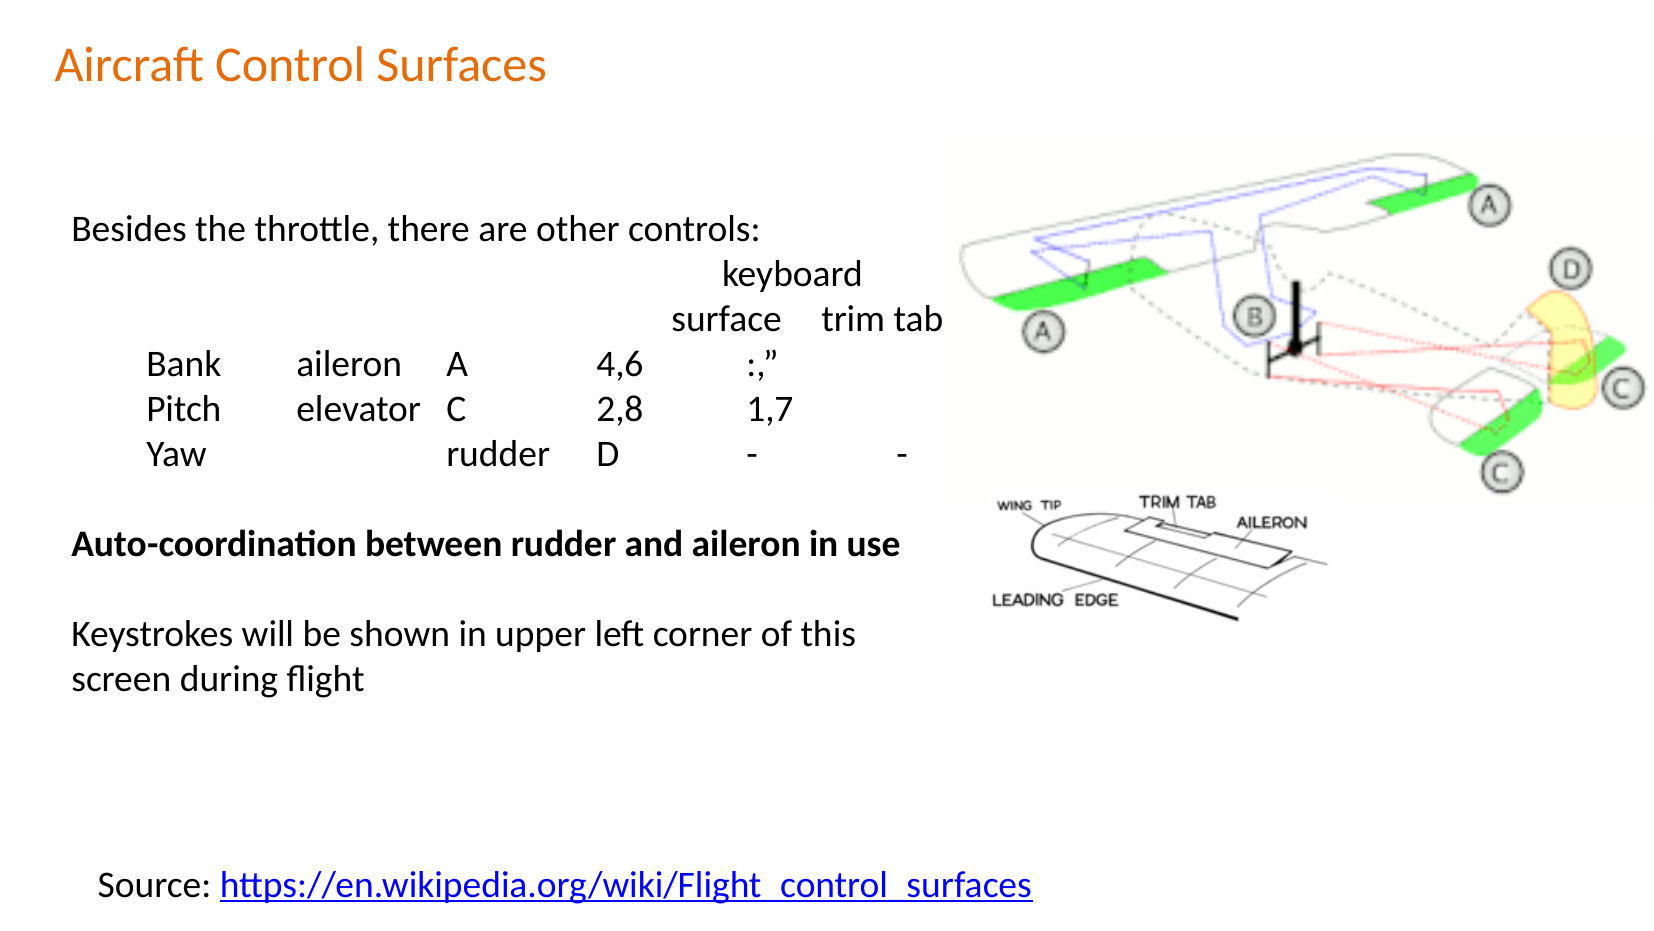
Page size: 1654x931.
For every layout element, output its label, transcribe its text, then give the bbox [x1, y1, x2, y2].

picture [940, 139, 1654, 625]
text_box Source: https://en.wikipedia.org/wiki/Flight_control_surfaces [82, 852, 1048, 913]
text_box Aircraft Control Surfaces [39, 24, 563, 99]
text_box Besides the throttle, there are other controls: keyboard surface trim tab Bank aileron A 4,6 :,” Pitch elevator C 2,8 1,7 Yaw rudder D - - Auto-coordination between rudder and aileron in use Keystrokes will be shown in upper left corner of this screen during flight [56, 196, 959, 707]
